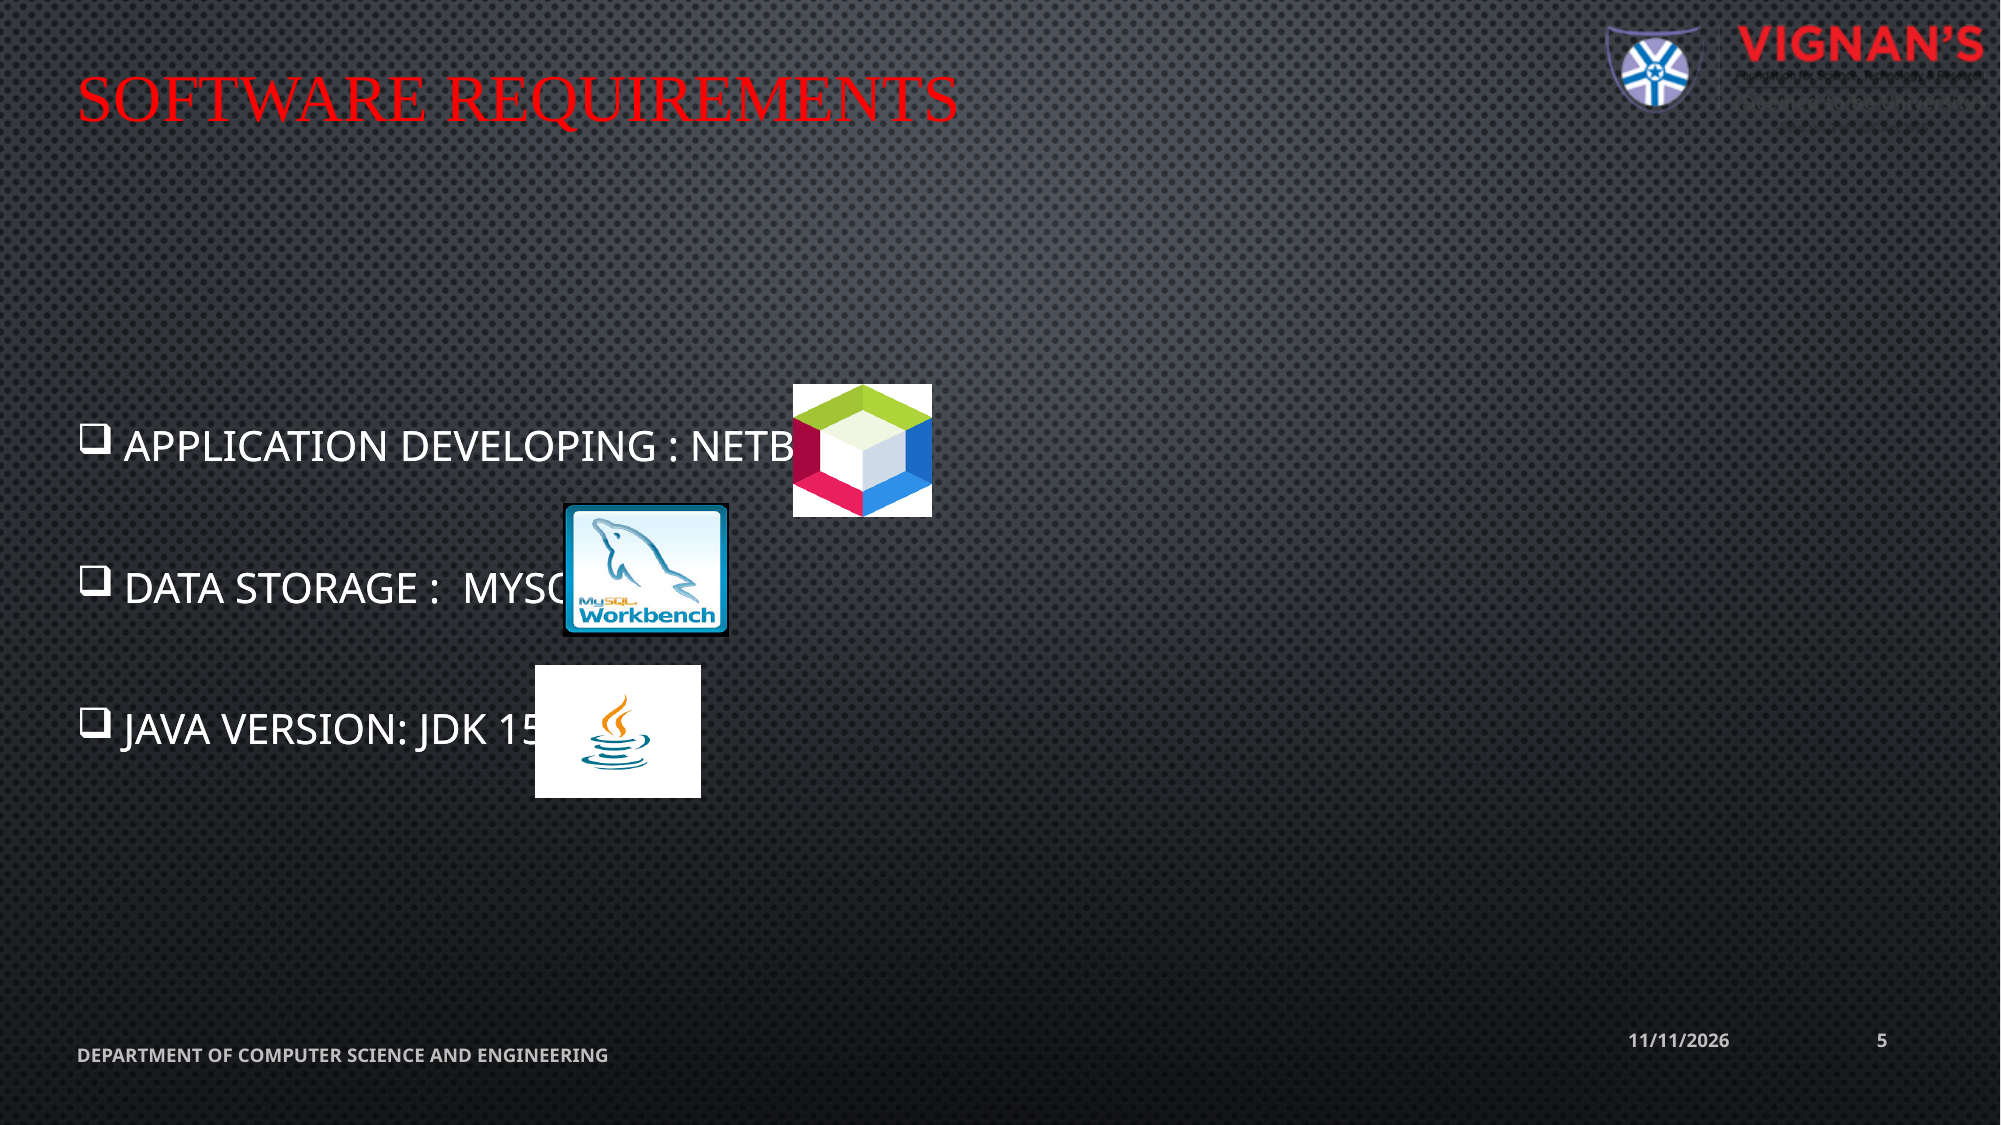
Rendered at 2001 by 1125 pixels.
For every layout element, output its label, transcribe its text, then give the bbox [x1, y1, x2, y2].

picture [0, 0, 2001, 1125]
text_box 5 [1812, 1011, 1903, 1071]
text_box DEPARTMENT OF COMPUTER SCIENCE AND ENGINEERING [62, 1025, 1300, 1085]
text_box Application Developing : NetBeans Data Storage : mysql Java version: jdk 15 [62, 208, 1927, 965]
text_box SOFTWARE REQUIREMENTS [62, 40, 1524, 151]
text_box 01/04/2022 [1481, 1011, 1745, 1071]
